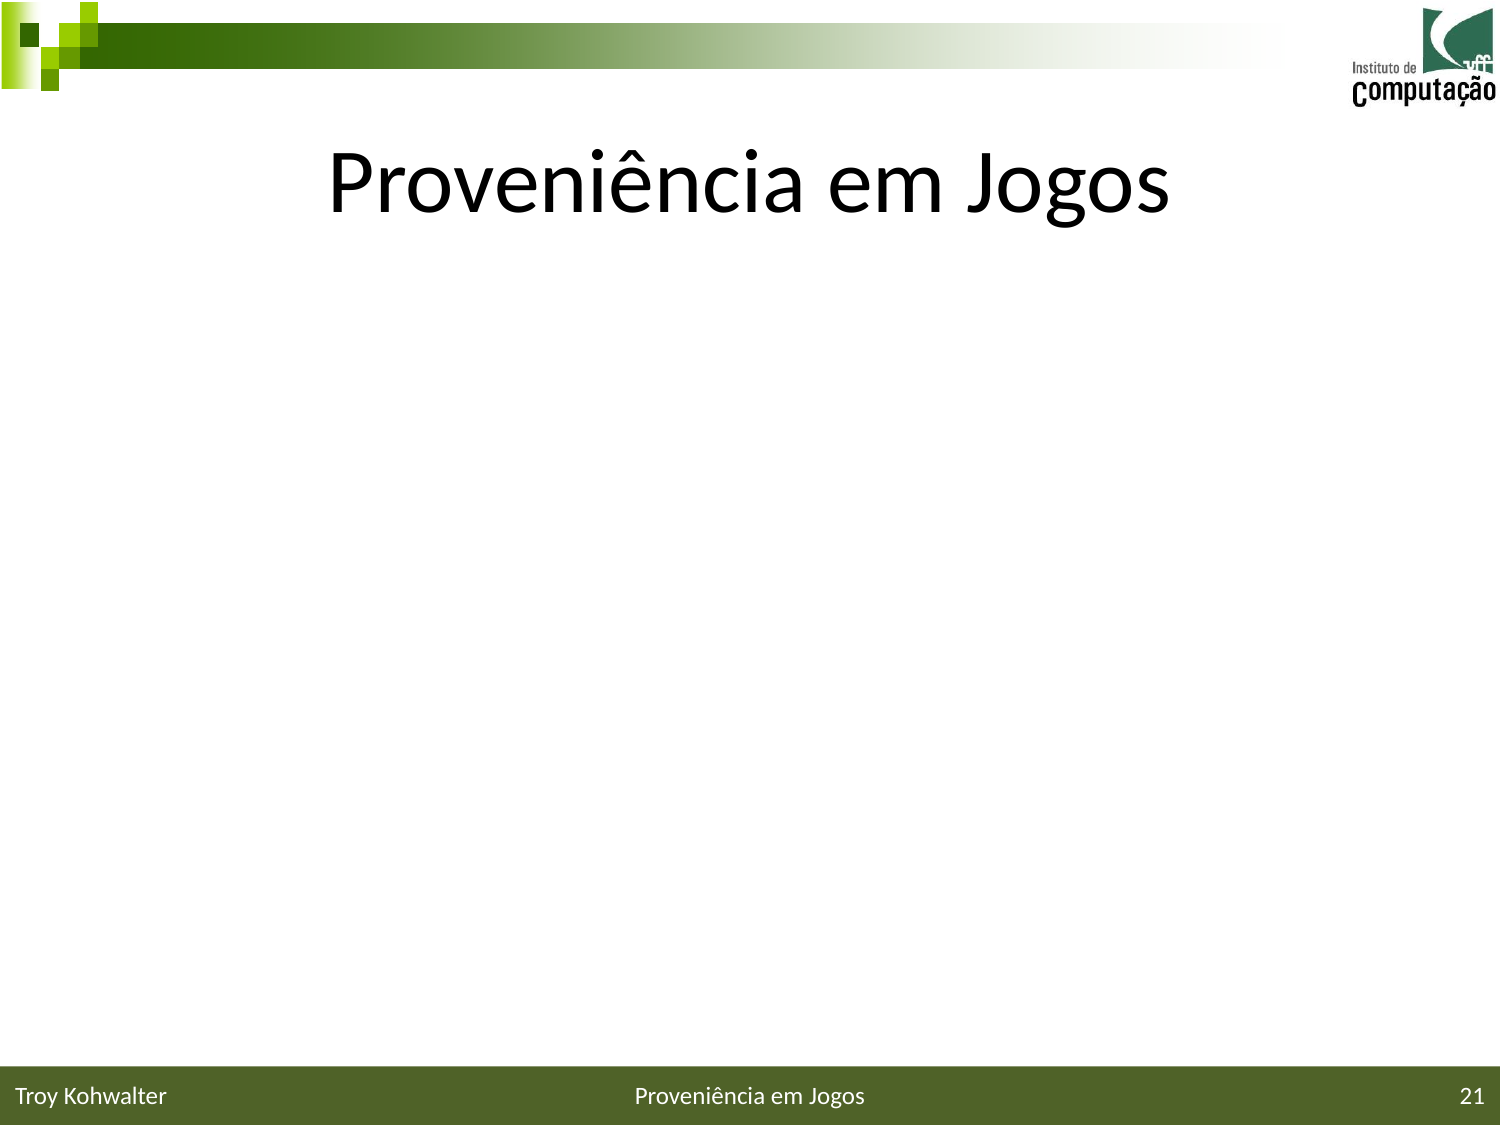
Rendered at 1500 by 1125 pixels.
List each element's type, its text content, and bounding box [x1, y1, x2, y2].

slide_number Troy Kohwalter [0, 1065, 350, 1125]
title Proveniência em Jogos [75, 82, 1425, 270]
footer Proveniência em Jogos [512, 1065, 988, 1125]
slide_number 21 [1149, 1065, 1500, 1125]
